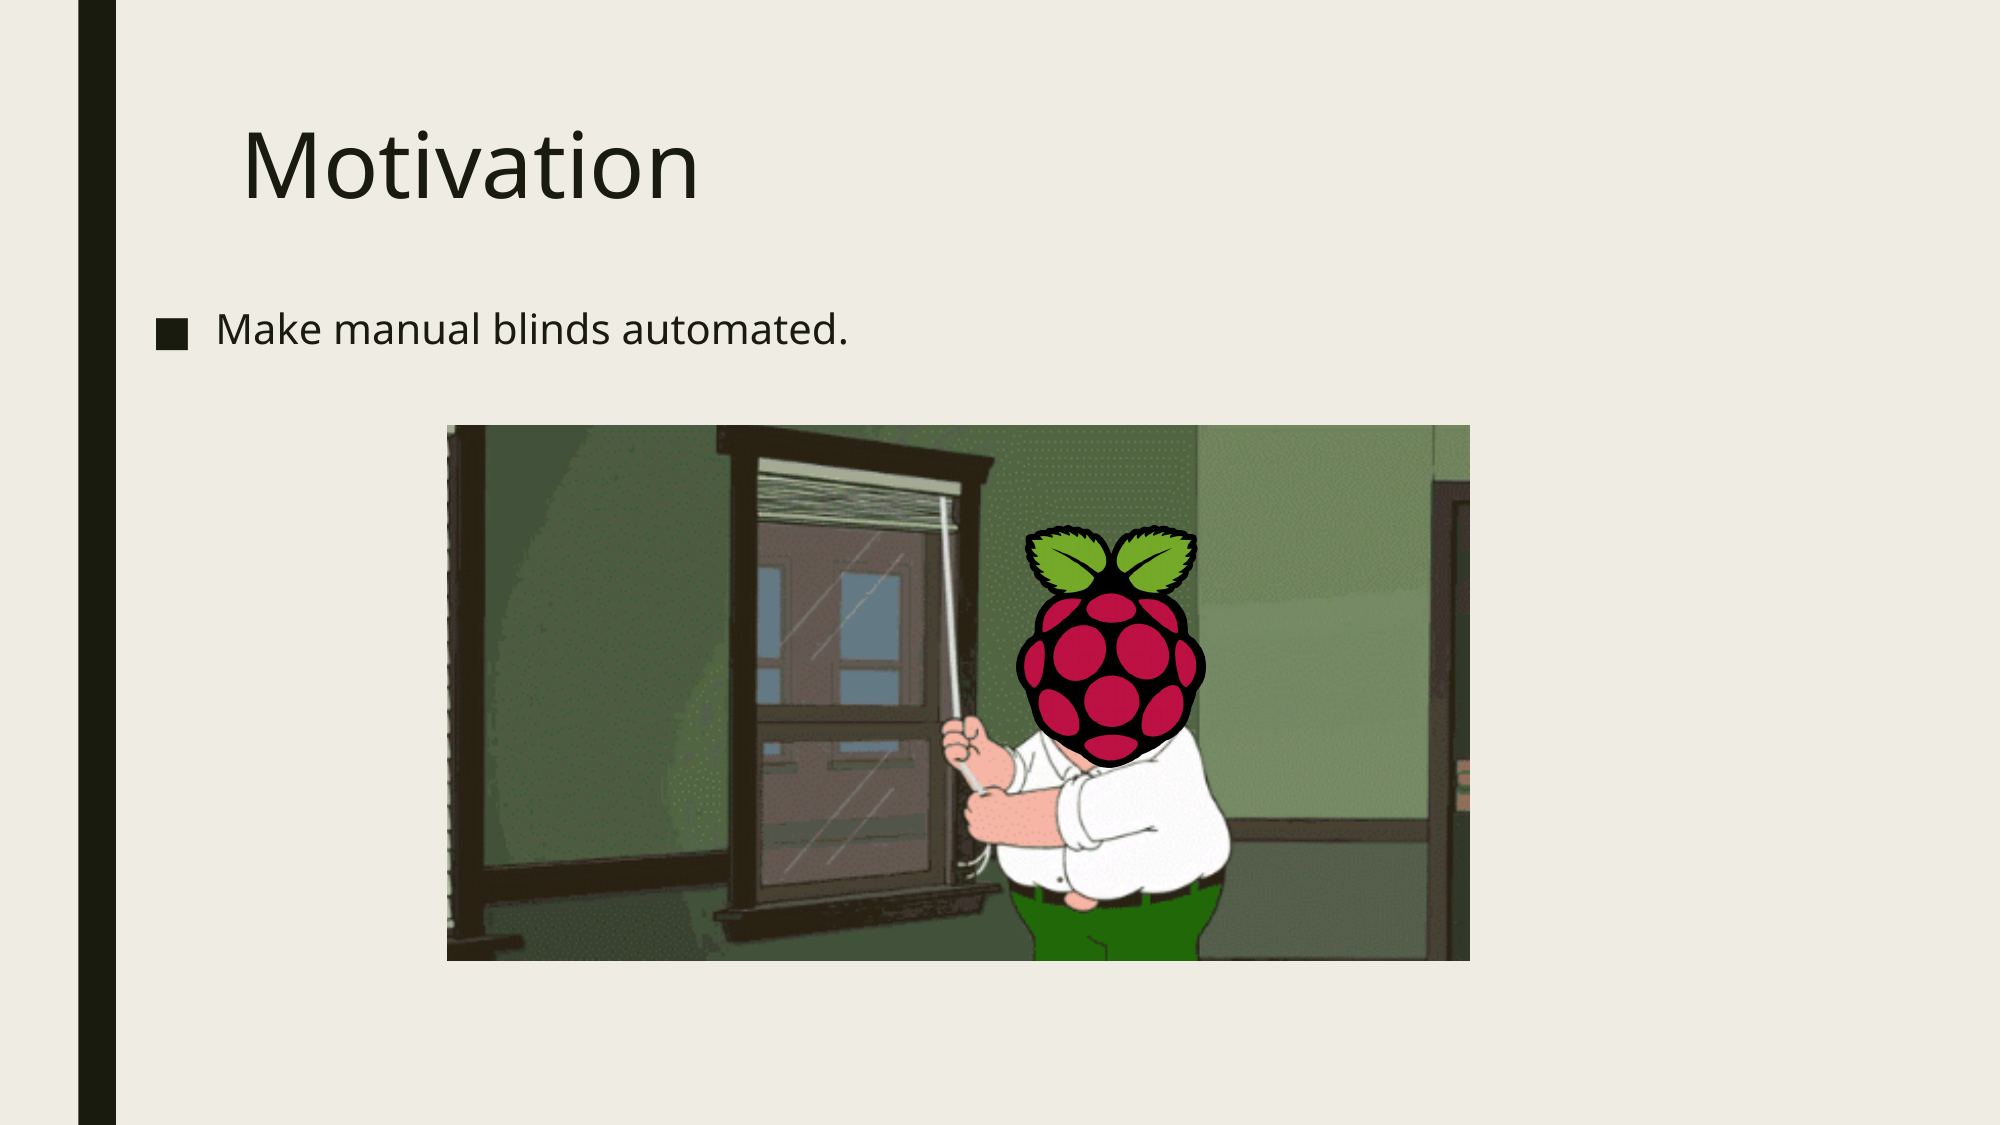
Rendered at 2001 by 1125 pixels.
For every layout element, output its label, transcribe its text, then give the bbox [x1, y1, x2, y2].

picture [447, 425, 1470, 961]
list Make manual blinds automated. [137, 299, 1863, 375]
title Motivation [225, 112, 1800, 299]
